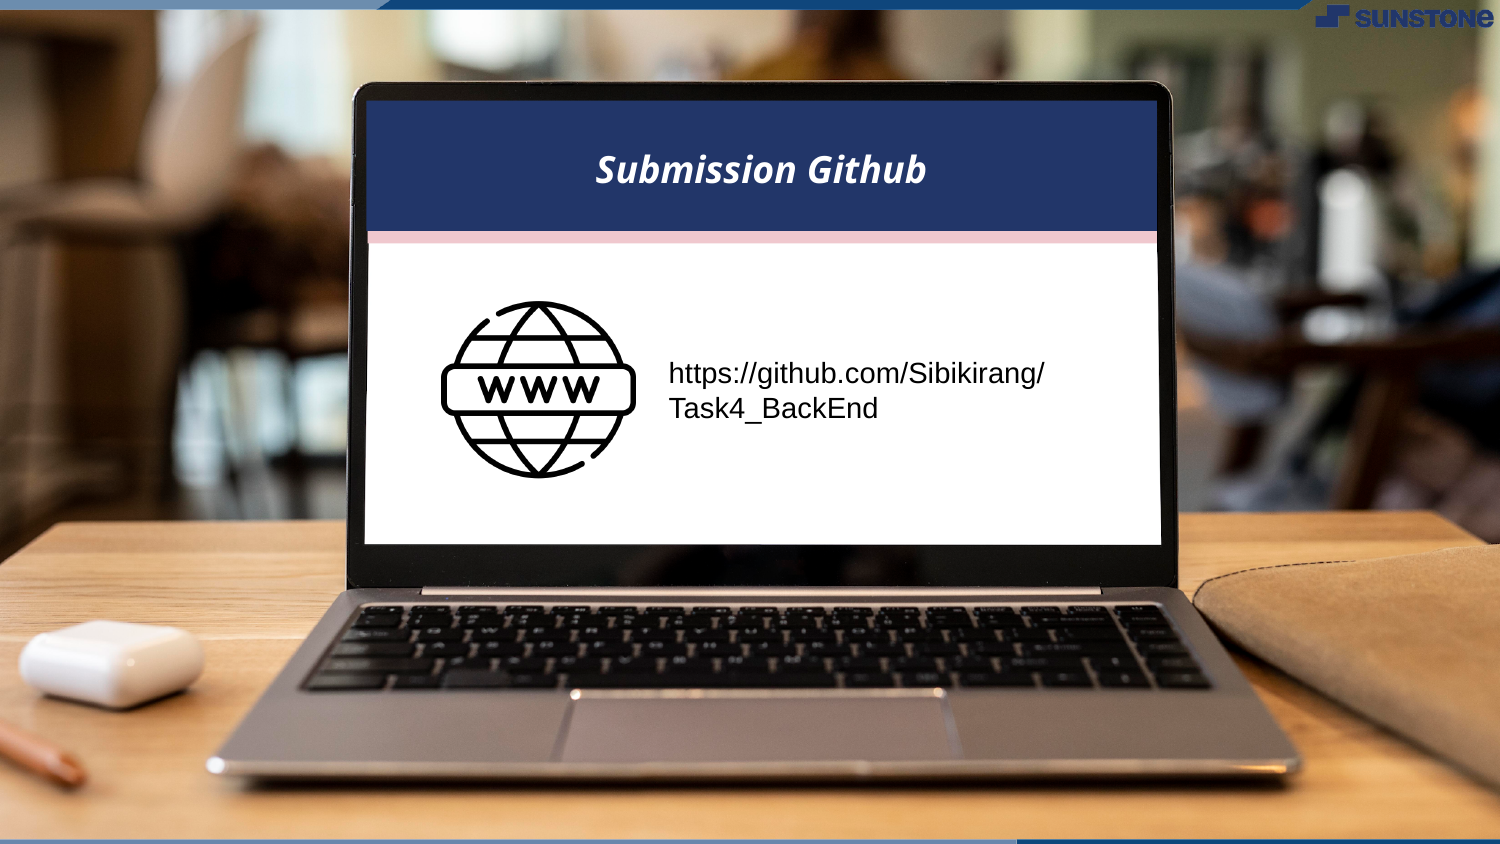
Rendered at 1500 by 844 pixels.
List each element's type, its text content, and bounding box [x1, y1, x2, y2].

text_box https://github.com/Sibikirang/Task4_BackEnd [653, 346, 1125, 432]
list Submission Github [432, 131, 1091, 206]
picture [0, 0, 1500, 844]
